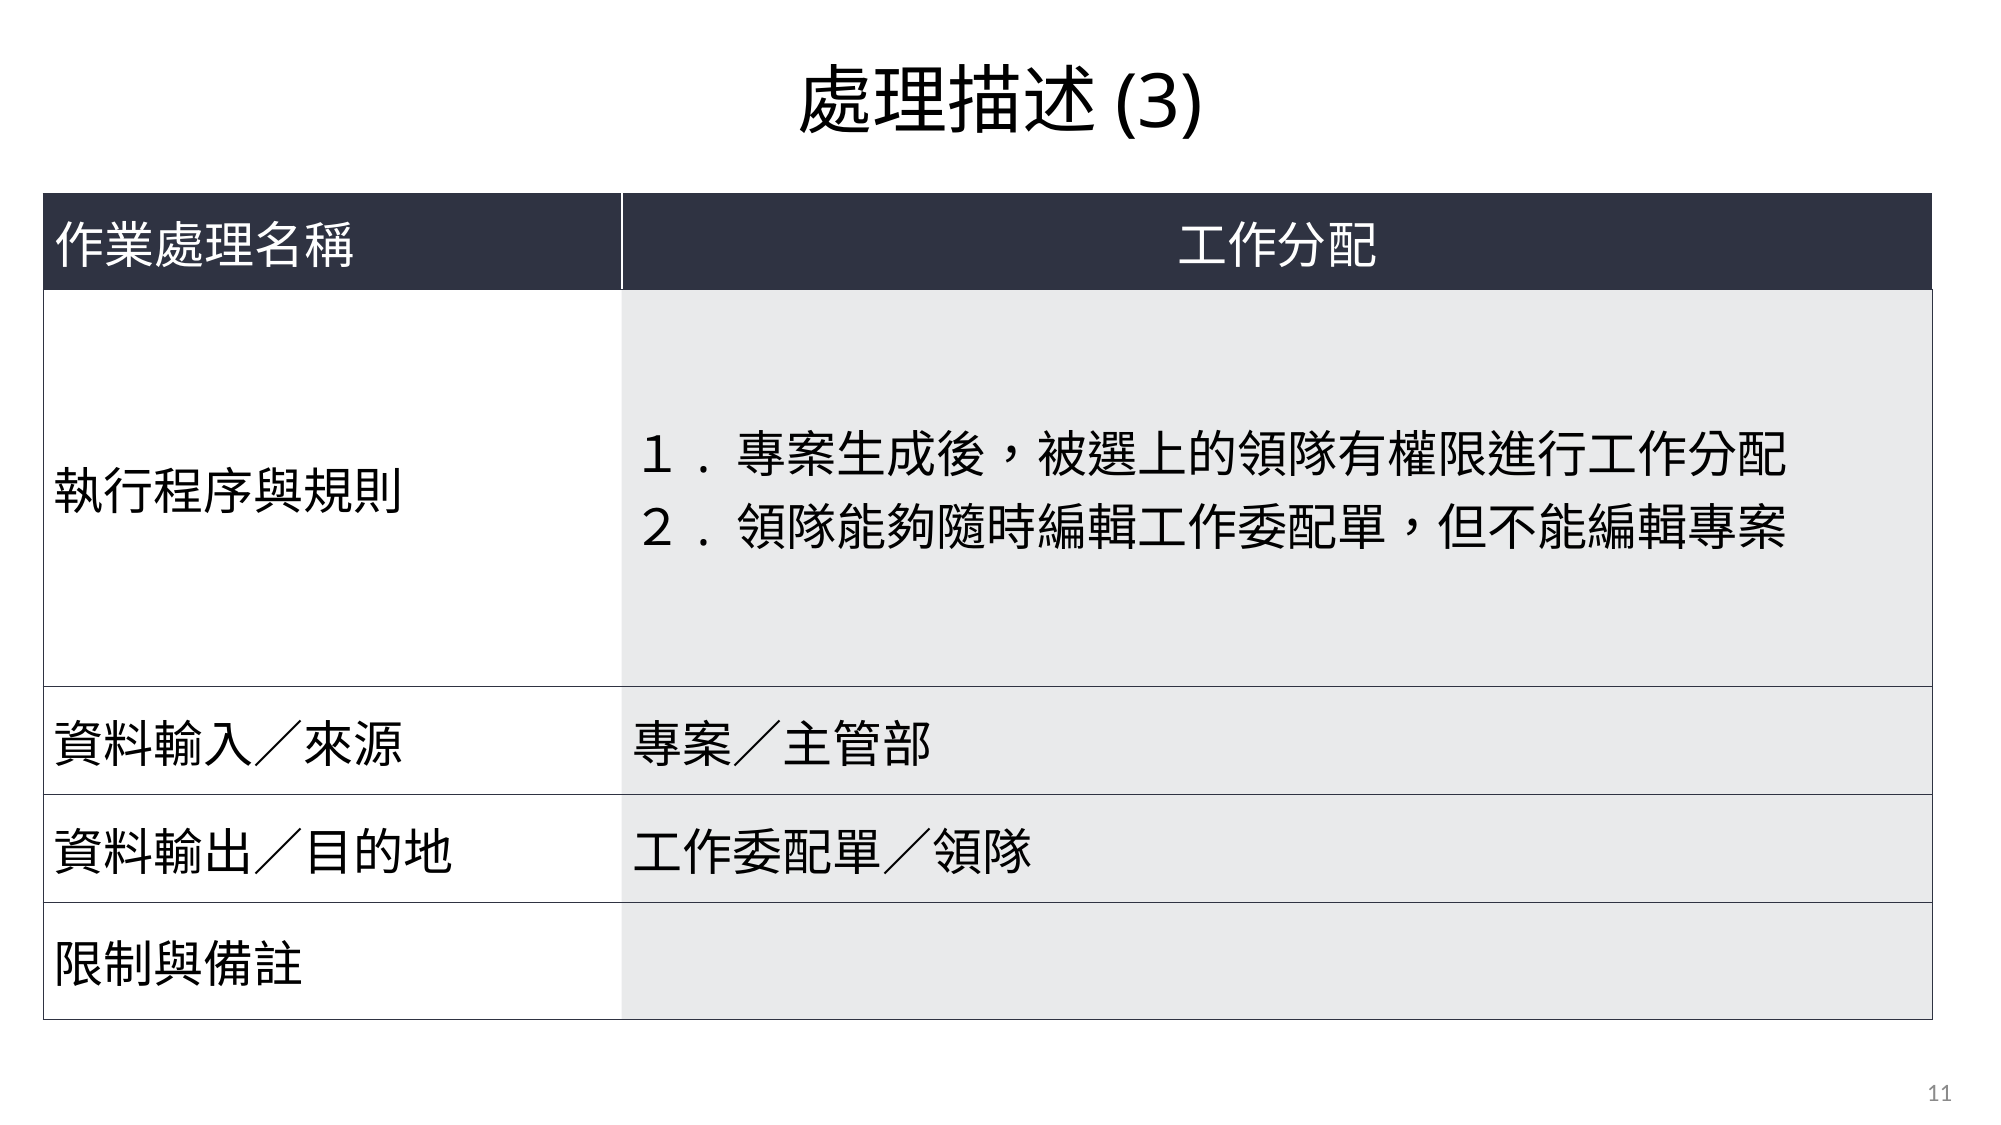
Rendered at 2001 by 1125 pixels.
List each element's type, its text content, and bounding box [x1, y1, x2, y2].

title 處理描述(3) [97, 0, 1903, 193]
table_cell [622, 903, 1932, 1019]
table_cell 資料輸出／目的地 [44, 795, 622, 902]
slide_number 11 [1894, 1061, 1968, 1121]
table_cell 限制與備註 [44, 903, 622, 1019]
table_cell 資料輸入／來源 [44, 687, 622, 794]
table_cell 工作委配單／領隊 [622, 795, 1932, 902]
table_header 作業處理名稱 [44, 194, 621, 289]
table_cell １. 專案生成後，被選上的領隊有權限進行工作分配 ２. 領隊能夠隨時編輯工作委配單，但不能編輯專案 [622, 290, 1932, 686]
table_cell 專案／主管部 [622, 687, 1932, 794]
table_cell 執行程序與規則 [44, 290, 622, 686]
table_header 工作分配 [623, 194, 1932, 289]
